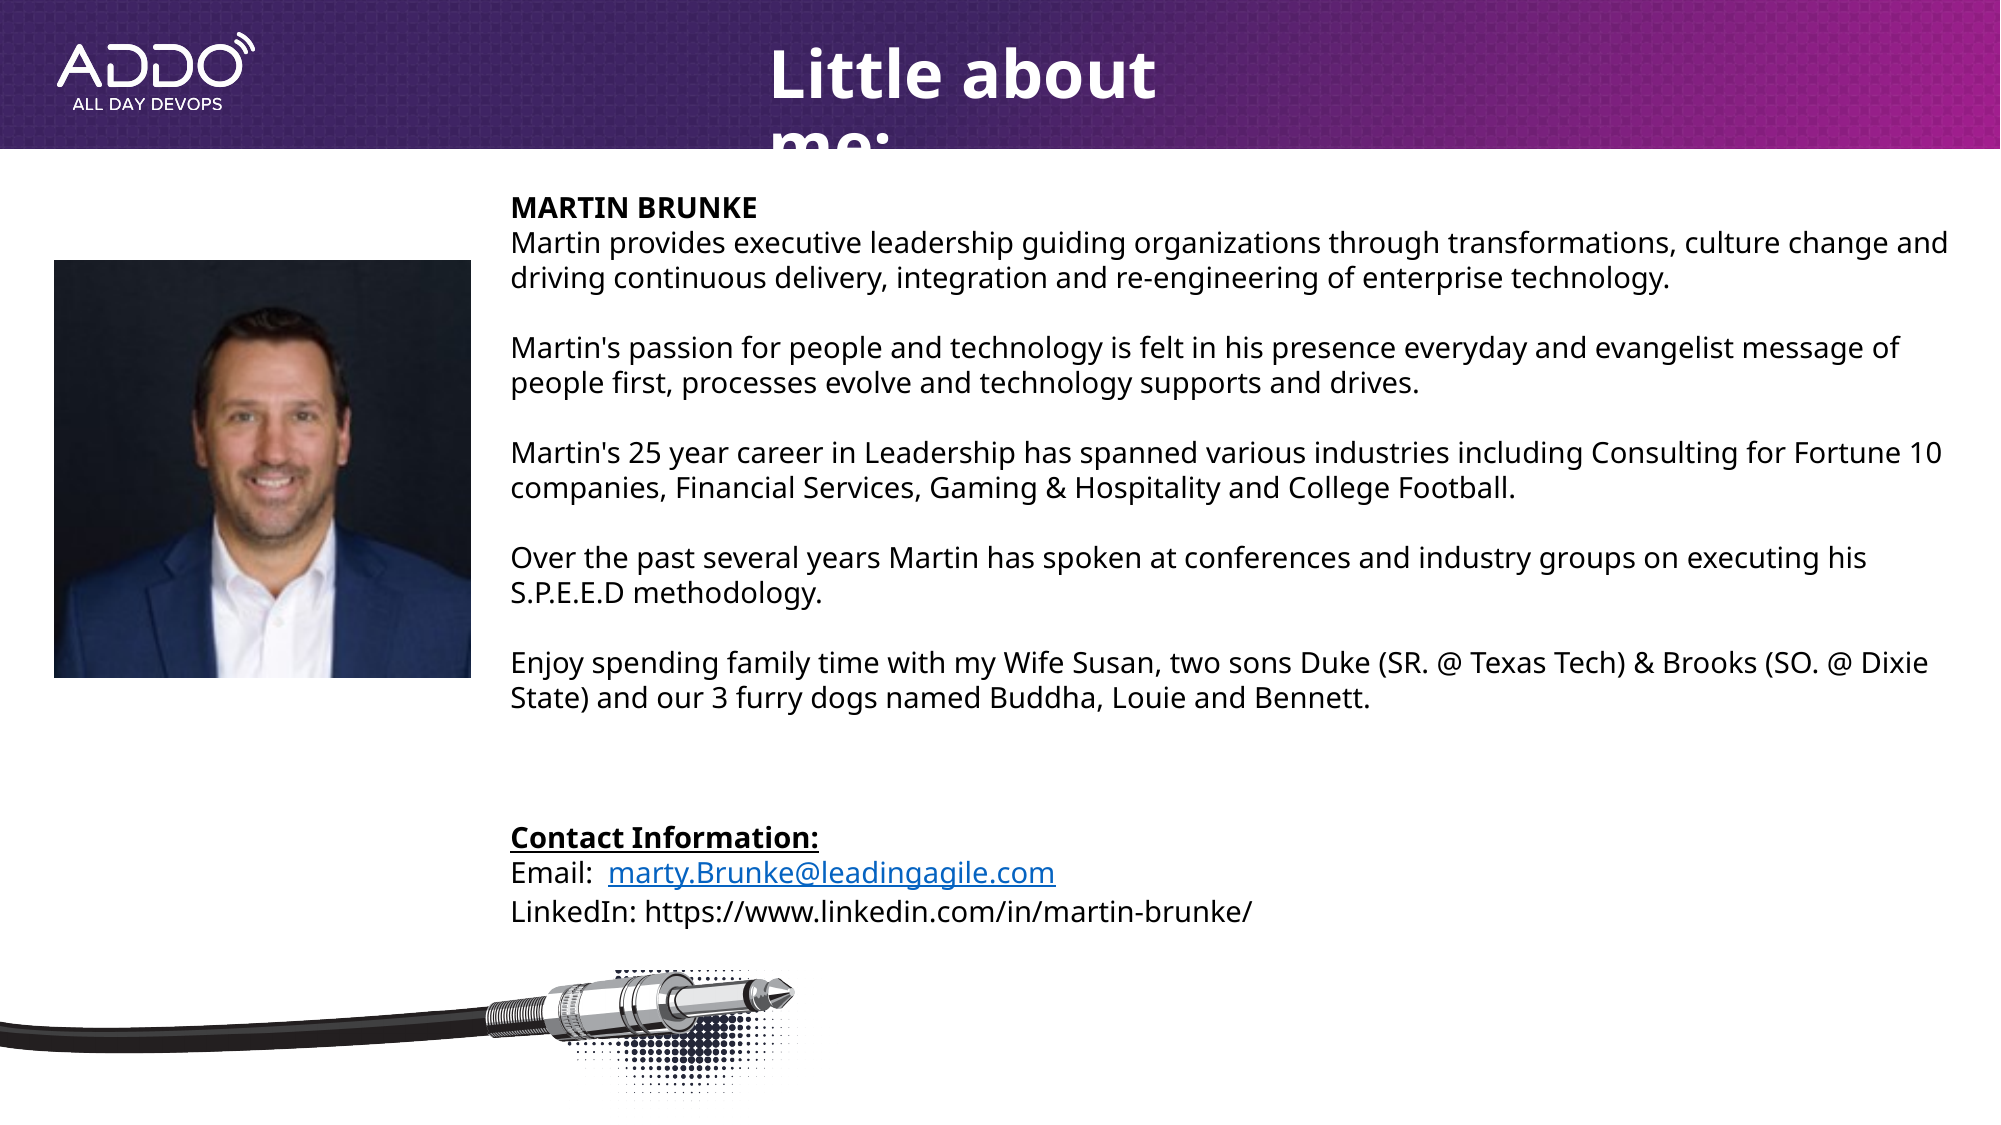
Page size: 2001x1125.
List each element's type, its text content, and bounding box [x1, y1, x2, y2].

text_box MARTIN BRUNKE Martin provides executive leadership guiding organizations through transformations, culture change and driving continuous delivery, integration and re-engineering of enterprise technology. Martin's passion for people and technology is felt in his presence everyday and evangelist message of people first, processes evolve and technology supports and drives. Martin's 25 year career in Leadership has spanned various industries including Consulting for Fortune 10 companies, Financial Services, Gaming & Hospitality and College Football. Over the past several years Martin has spoken at conferences and industry groups on executing his S.P.E.E.D methodology. Enjoy spending family time with my Wife Susan, two sons Duke (SR. @ Texas Tech) & Brooks (SO. @ Dixie State) and our 3 furry dogs named Buddha, Louie and Bennett. Contact Information: Email: marty.Brunke@leadingagile.com LinkedIn: https://www.linkedin.com/in/martin-brunke/ [510, 154, 1963, 970]
picture [0, 897, 893, 1125]
title Little about me: [754, 33, 1246, 127]
picture [54, 260, 471, 678]
picture [57, 32, 255, 110]
